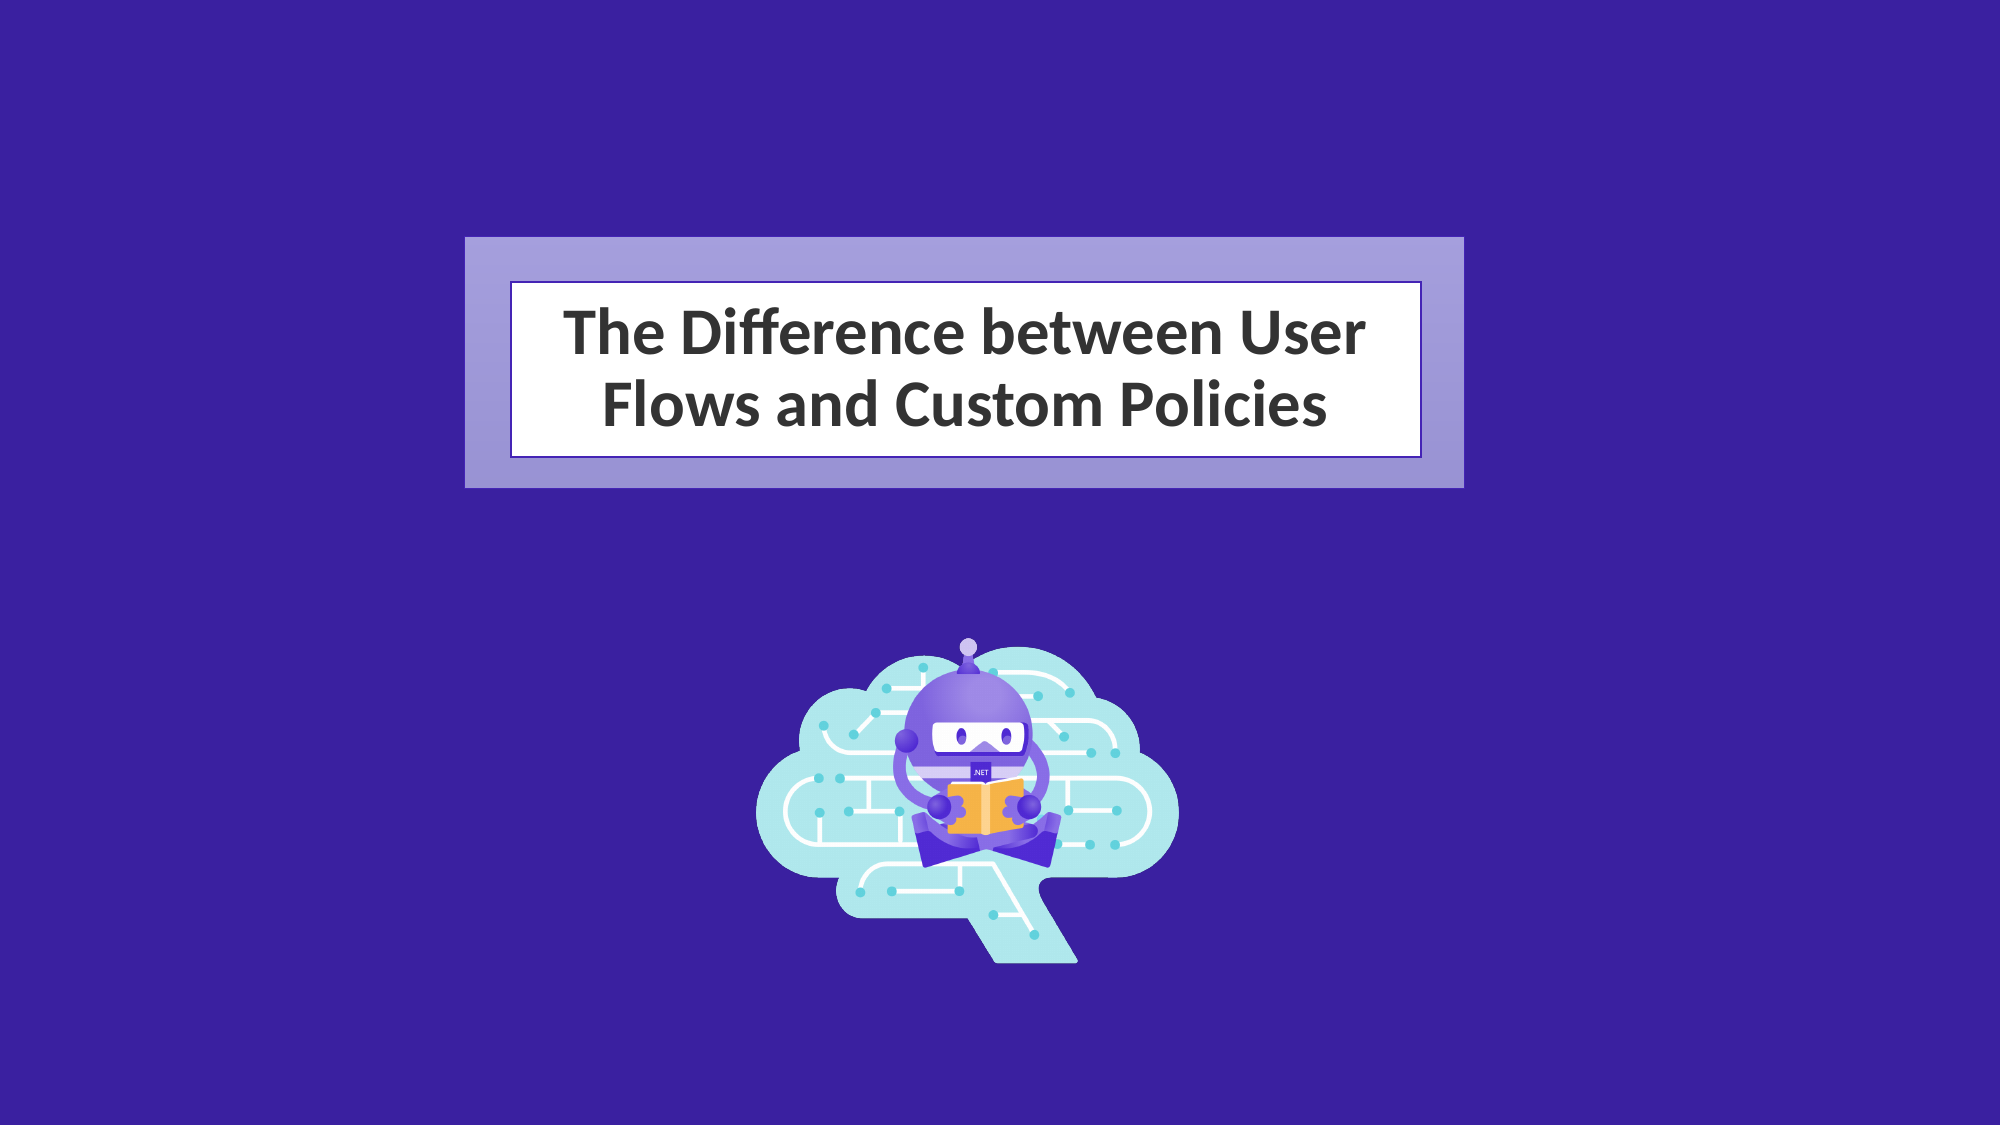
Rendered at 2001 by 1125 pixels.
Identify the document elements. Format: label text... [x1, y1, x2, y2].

list [464, 236, 1465, 489]
title The Difference between User Flows and Custom Policies [510, 281, 1422, 458]
picture [755, 638, 1179, 964]
